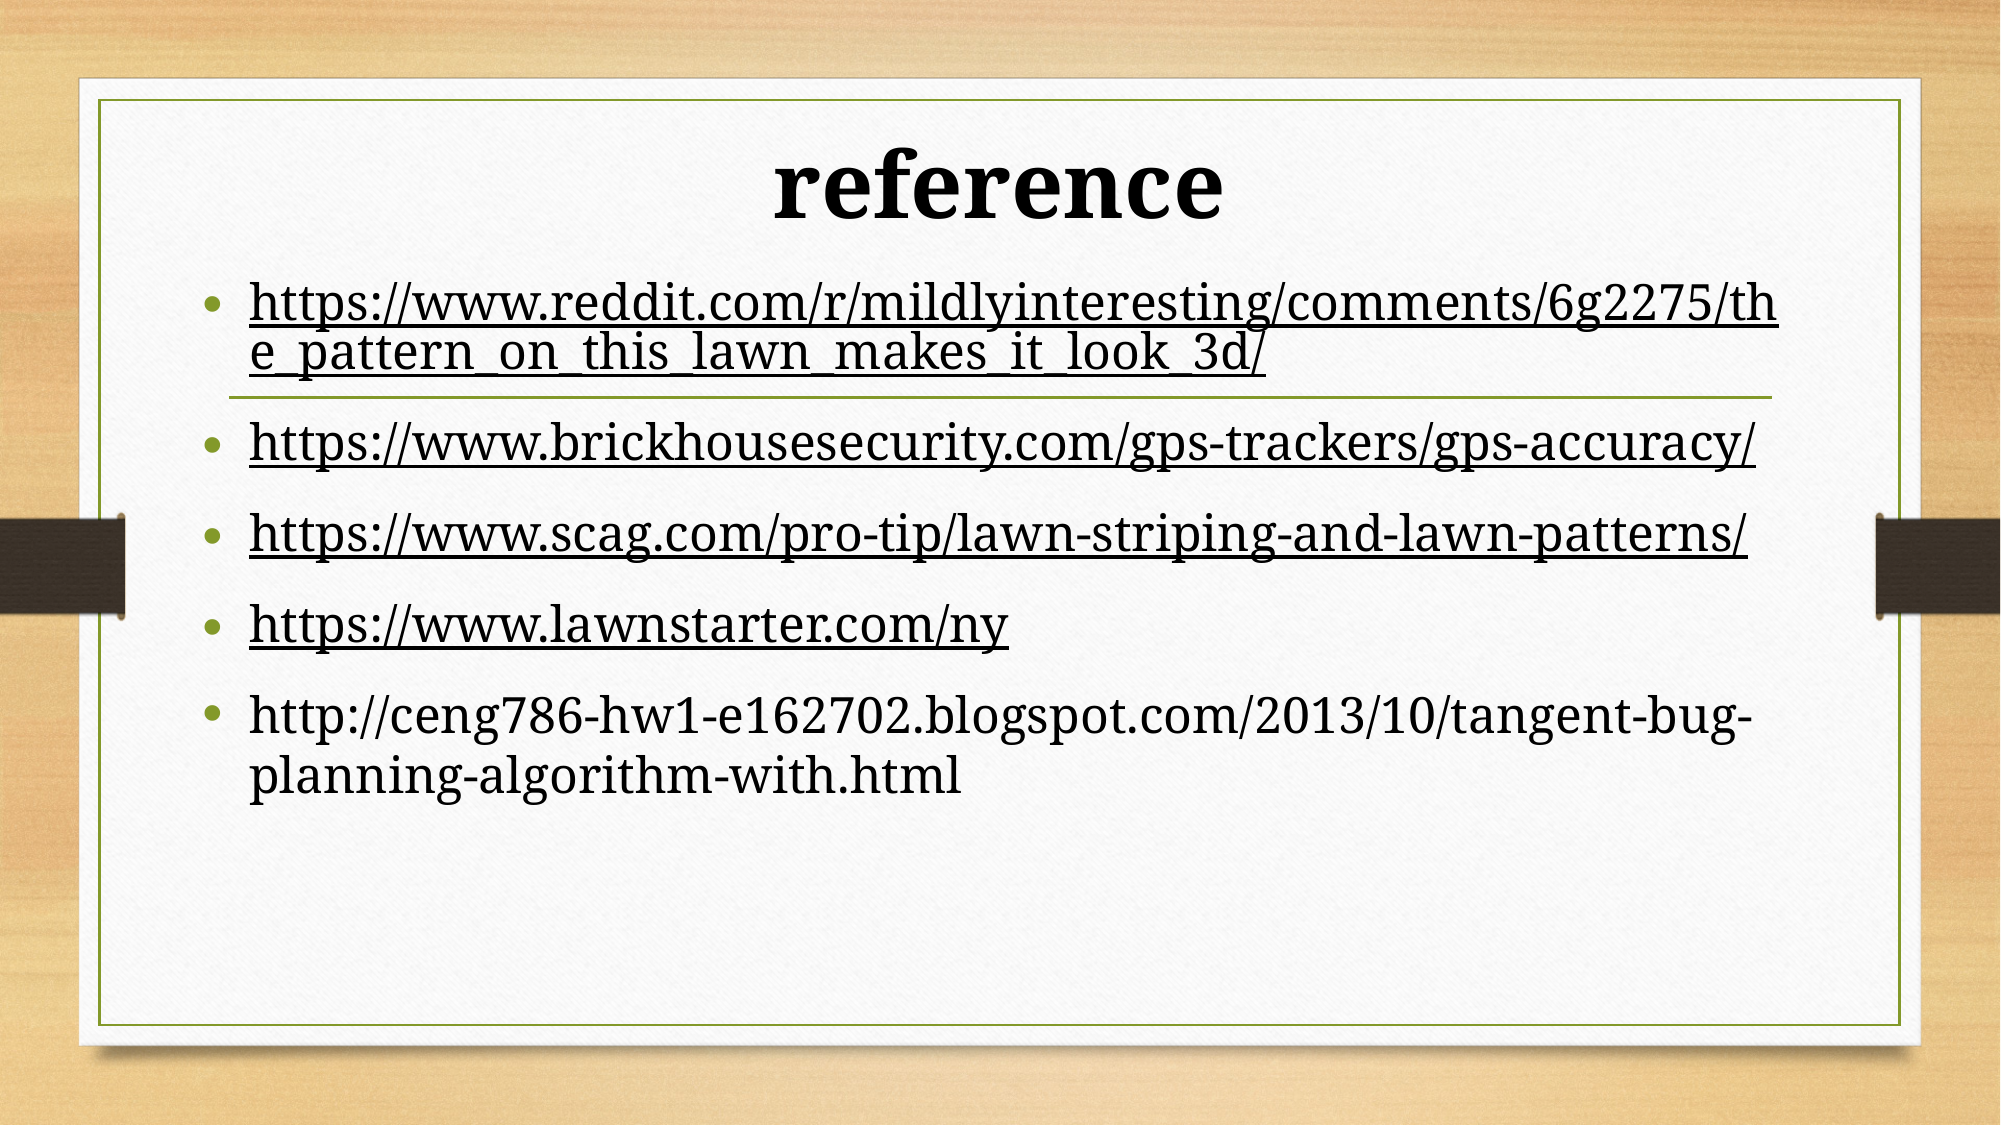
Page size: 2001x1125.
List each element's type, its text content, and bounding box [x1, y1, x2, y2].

picture [0, 0, 2001, 1125]
title reference [187, 101, 1813, 262]
list https://www.reddit.com/r/mildlyinteresting/comments/6g2275/the_pattern_on_this_lawn_makes_it_look_3d/ https://www.brickhousesecurity.com/gps-trackers/gps-accuracy/ https://www.scag.com/pro-tip/lawn-striping-and-lawn-patterns/ https://www.lawnstarter.com/ny http://ceng786-hw1-e162702.blogspot.com/2013/10/tangent-bug-planning-algorithm-with.html [187, 262, 1813, 950]
